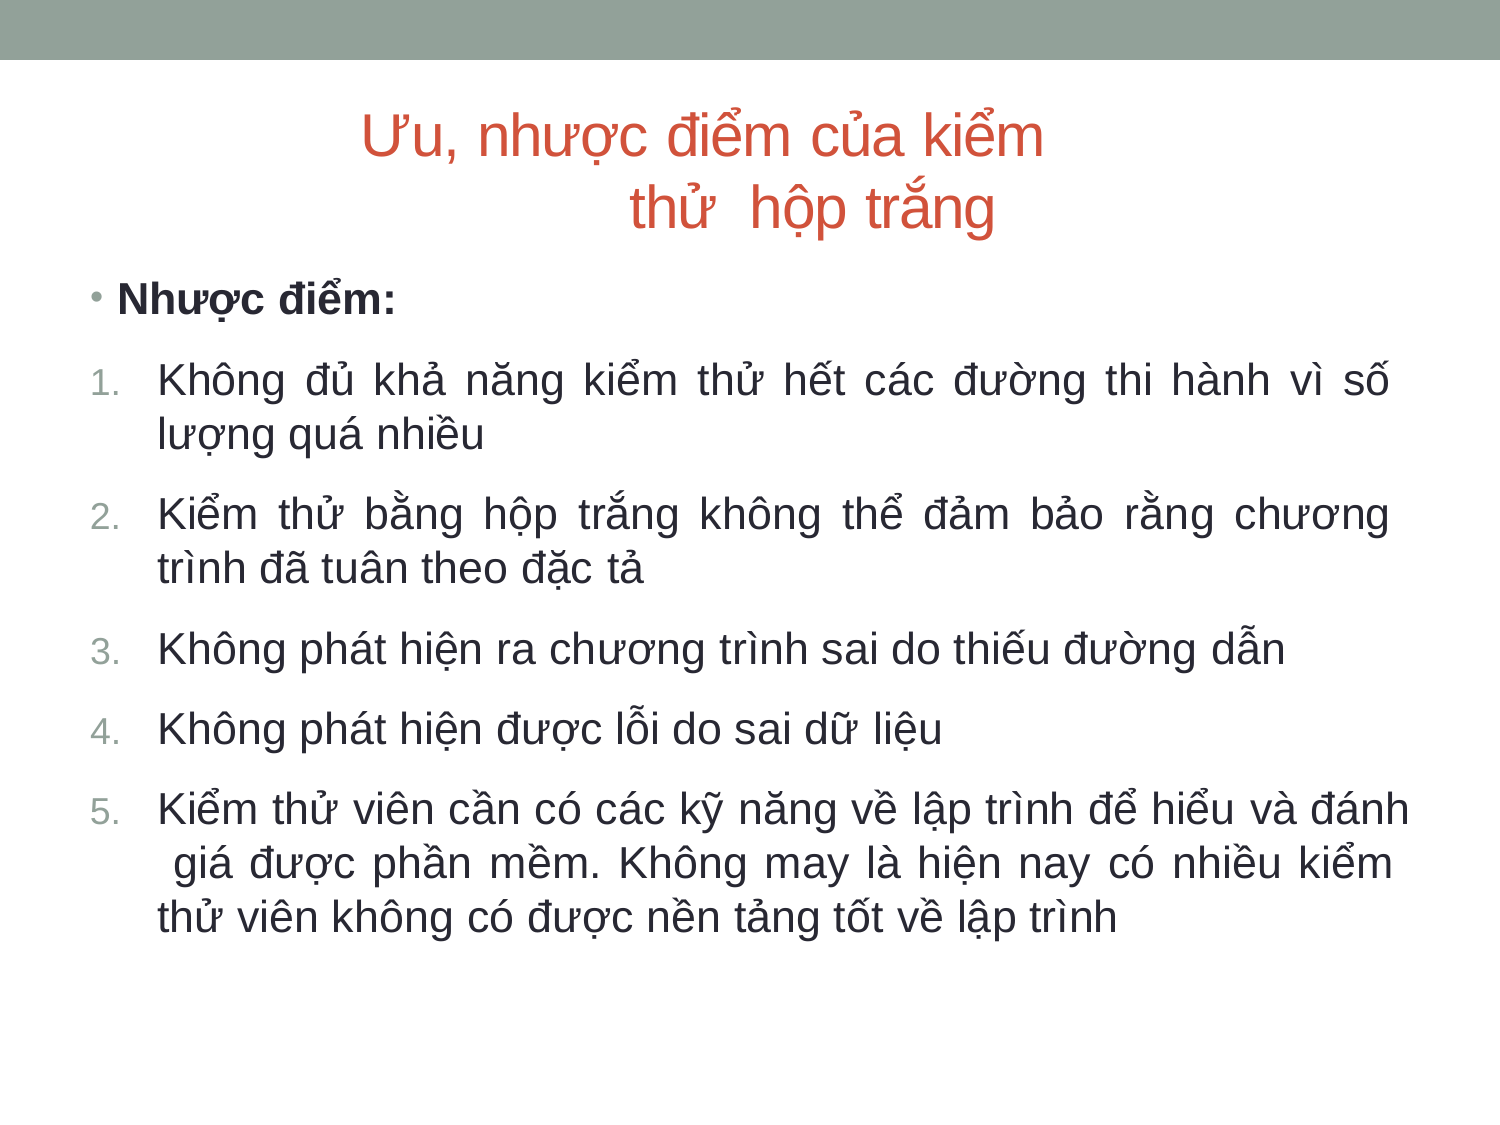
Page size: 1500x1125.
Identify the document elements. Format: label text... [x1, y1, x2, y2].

title Ưu, nhược điểm của kiểm thử hộp trắng [358, 93, 1127, 241]
text_box Nhược điểm: Không đủ khả năng kiểm thử hết các đường thi hành vì số lượng quá nhiều Kiểm thử bằng hộp trắng không thể đảm bảo rằng chương trình đã tuân theo đặc tả Không phát hiện ra chương trình sai do thiếu đường dẫn Không phát hiện được lỗi do sai dữ liệu Kiểm thử viên cần có các kỹ năng về lập trình để hiểu và đánh giá được phần mềm. Không may là hiện nay có nhiều kiểm thử viên không có được nền tảng tốt về lập trình [87, 241, 1412, 941]
